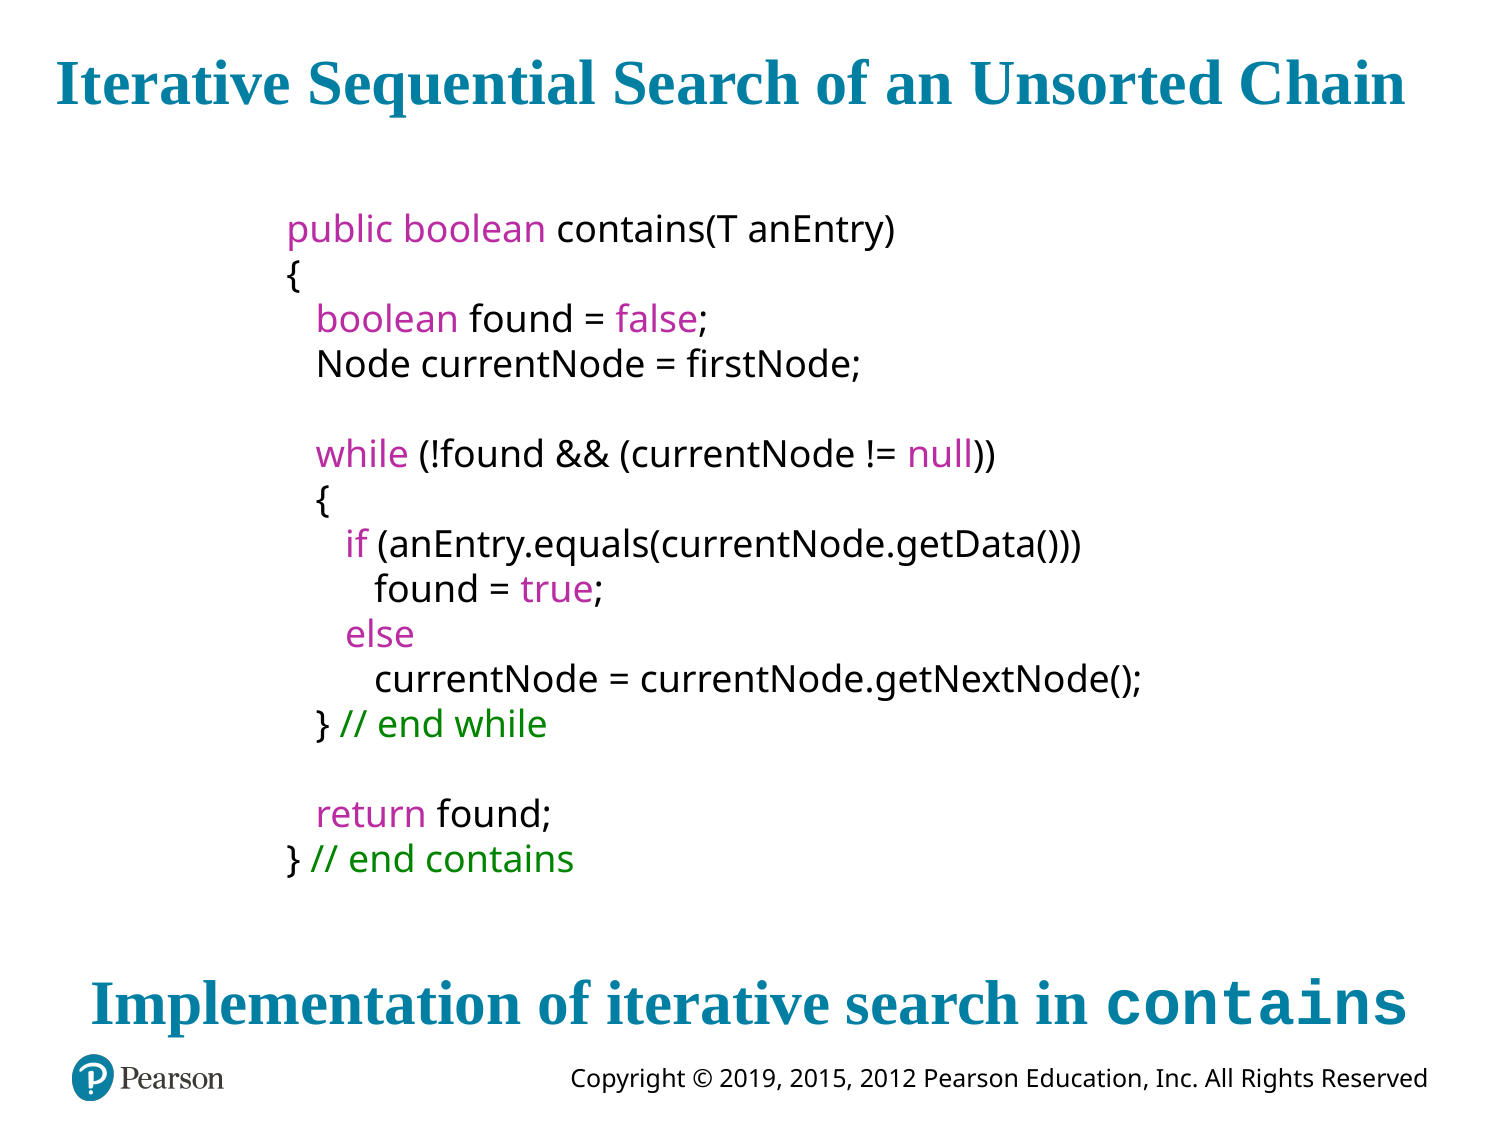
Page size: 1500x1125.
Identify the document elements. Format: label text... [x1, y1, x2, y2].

text_box public boolean contains(T anEntry) { boolean found = false; Node currentNode = firstNode; while (!found && (currentNode != null)) { if (anEntry.equals(currentNode.getData())) found = true; else currentNode = currentNode.getNextNode(); } // end while return found; } // end contains [278, 197, 1151, 888]
title Iterative Sequential Search of an Unsorted Chain [40, 0, 1438, 133]
list Implementation of iterative search in contains [74, 937, 1426, 1053]
picture [98, 1054, 224, 1101]
picture [80, 1063, 106, 1088]
picture [72, 1087, 83, 1101]
picture [72, 1054, 88, 1070]
